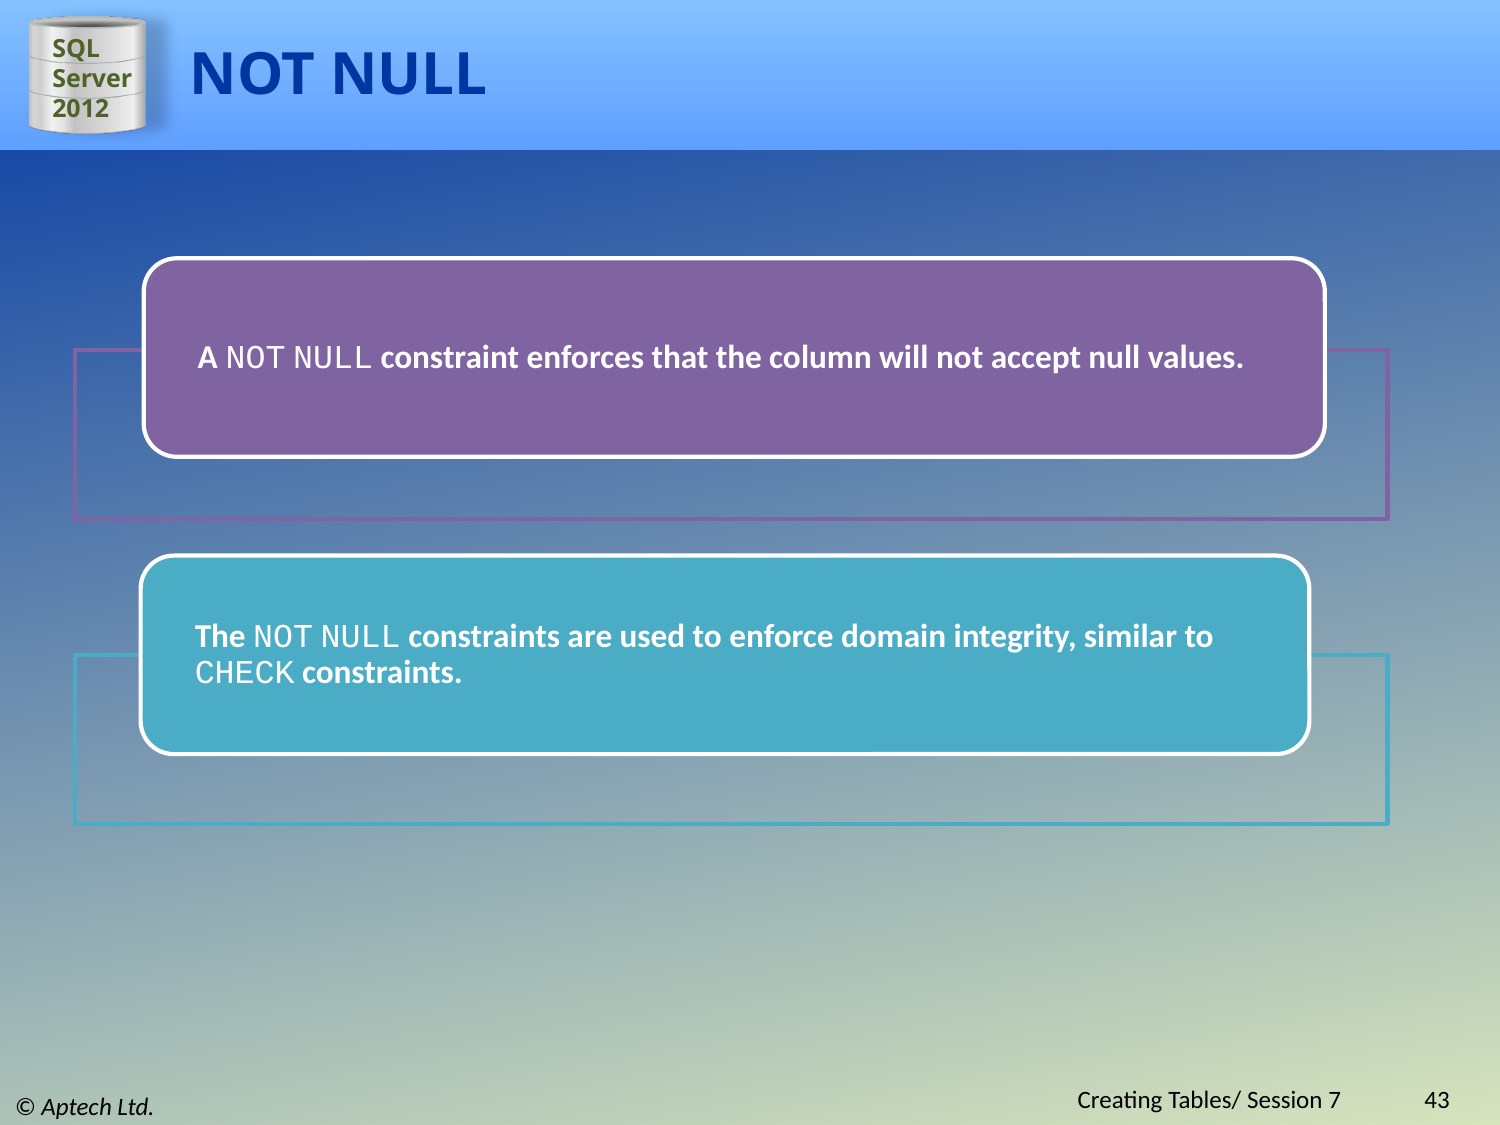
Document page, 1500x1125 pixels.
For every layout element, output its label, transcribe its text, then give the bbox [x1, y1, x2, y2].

slide_number 43 [1363, 1084, 1465, 1113]
footer Creating Tables/ Session 7 [375, 1084, 1363, 1113]
title NOT NULL [174, 37, 1426, 106]
picture [24, 0, 150, 150]
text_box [74, 249, 1388, 826]
